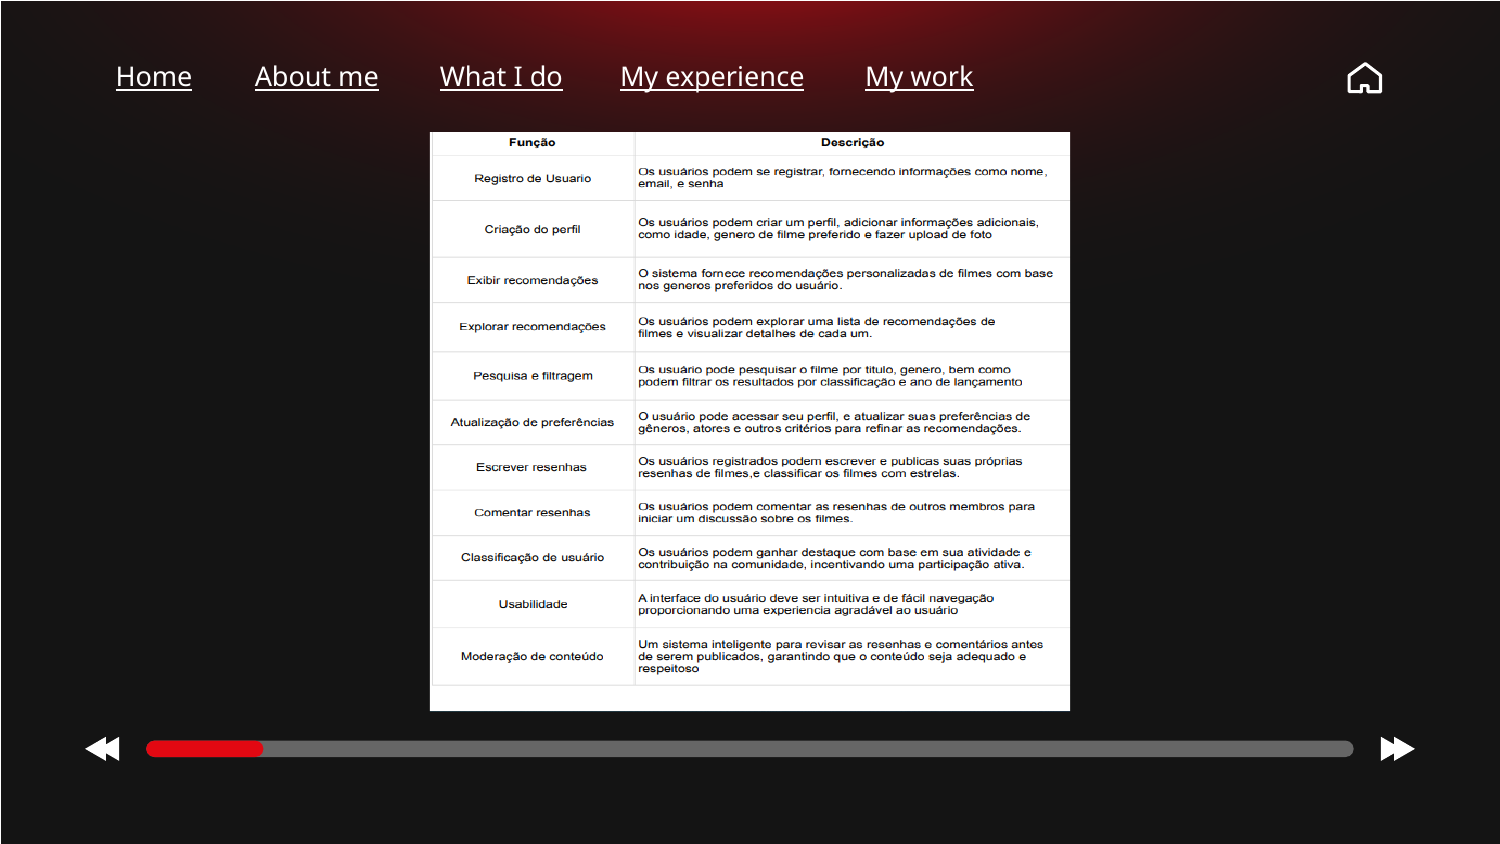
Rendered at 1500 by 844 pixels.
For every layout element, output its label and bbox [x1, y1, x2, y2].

text_box [1349, 63, 1381, 92]
text_box [106, 736, 120, 761]
text_box [85, 736, 106, 761]
text_box [145, 740, 1354, 758]
text_box [1394, 736, 1415, 761]
text_box [1380, 736, 1394, 761]
picture [2, 2, 1500, 844]
text_box [100, 51, 1028, 104]
